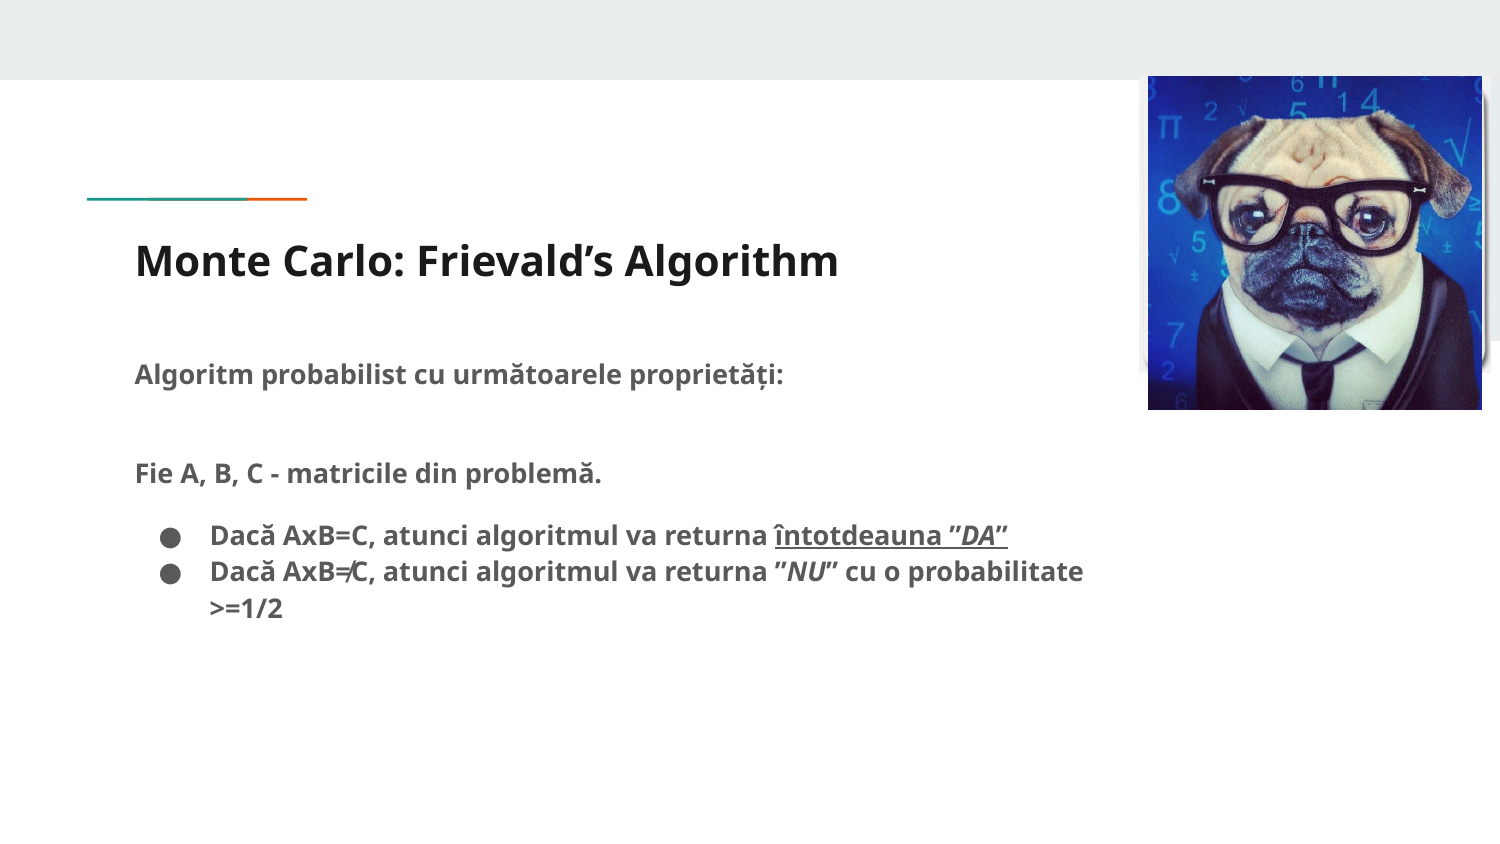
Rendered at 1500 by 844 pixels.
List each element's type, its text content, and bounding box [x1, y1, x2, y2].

picture [1138, 75, 1500, 410]
list Algoritm probabilist cu următoarele proprietăți: Fie A, B, C - matricile din problemă. Dacă AxB=C, atunci algoritmul va returna întotdeauna ”DA” Dacă AxB≠C, atunci algoritmul va returna ”NU” cu o probabilitate >=1/2 [119, 341, 1139, 838]
title Monte Carlo: Frievald’s Algorithm [119, 216, 1133, 305]
